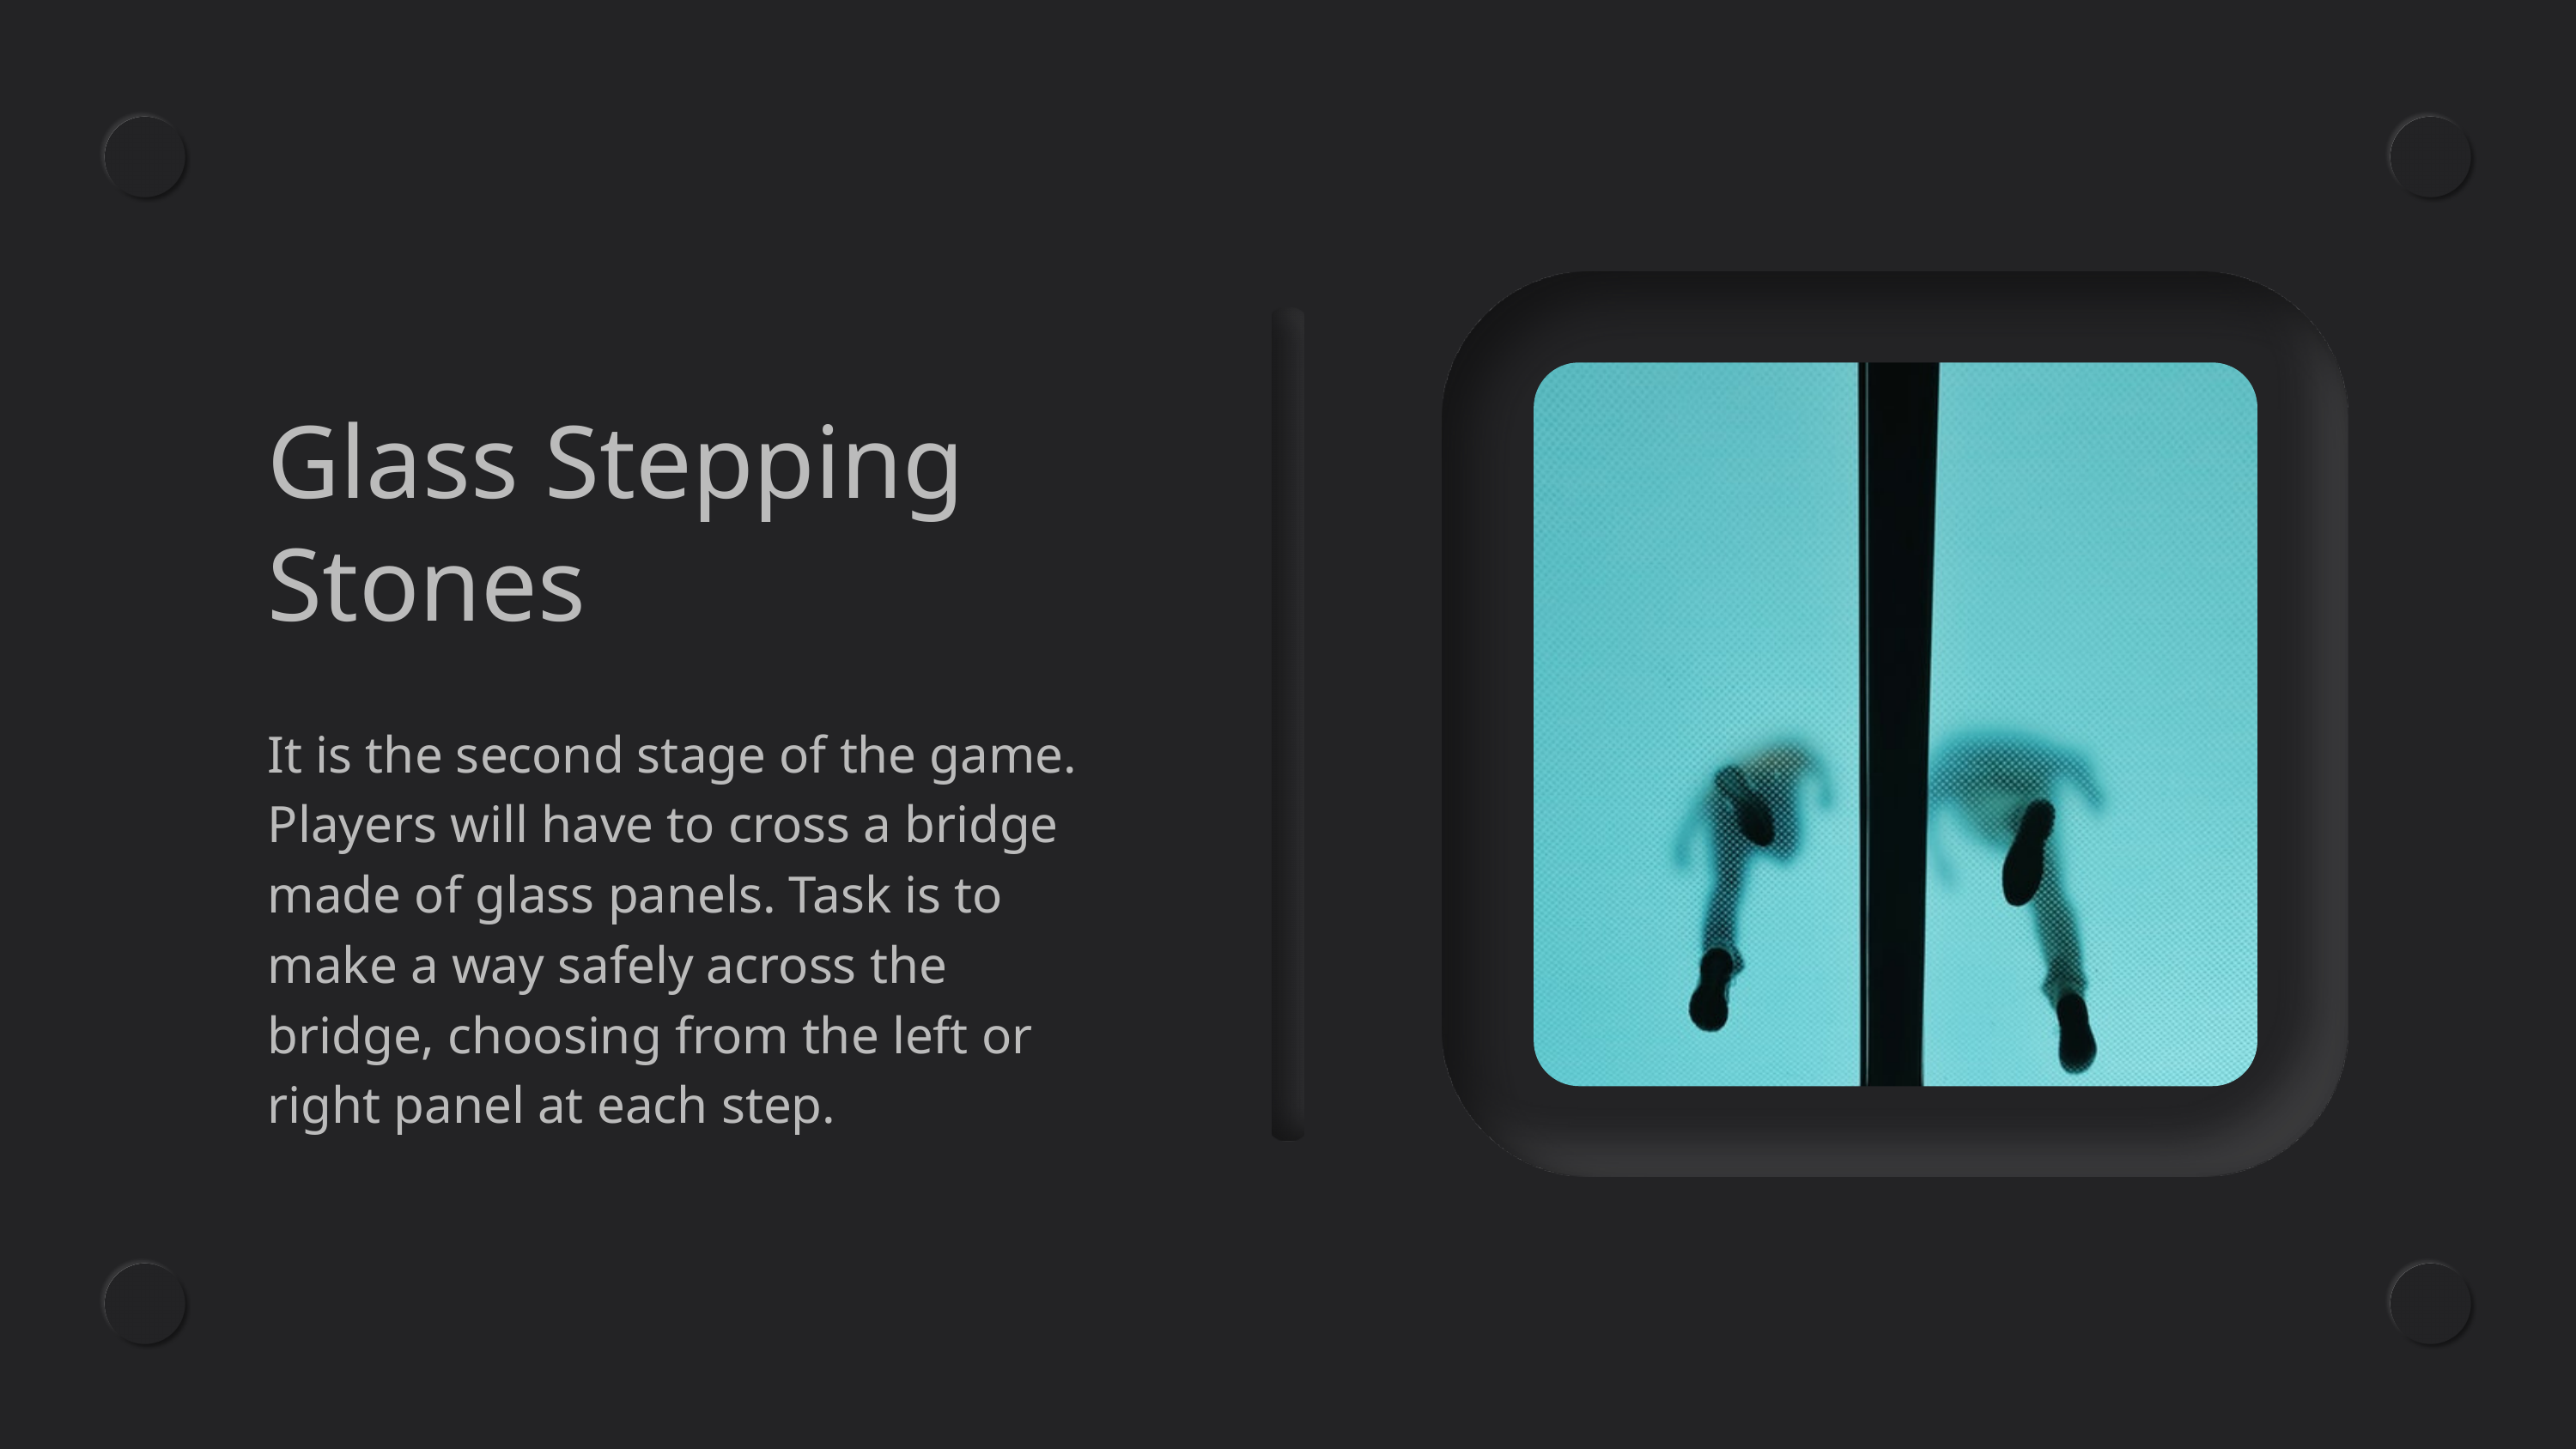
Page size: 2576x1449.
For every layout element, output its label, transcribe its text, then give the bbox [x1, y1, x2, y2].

picture [2384, 110, 2478, 204]
text_box It is the second stage of the game. Players will have to cross a bridge made of glass panels. Task is to make a way safely across the bridge, choosing from the left or right panel at each step. [267, 712, 1123, 1134]
picture [870, 271, 2349, 1177]
picture [97, 1256, 192, 1351]
text_box Glass Stepping Stones [267, 395, 1123, 641]
picture [2384, 1256, 2478, 1351]
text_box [1533, 362, 2258, 1087]
picture [97, 110, 192, 204]
